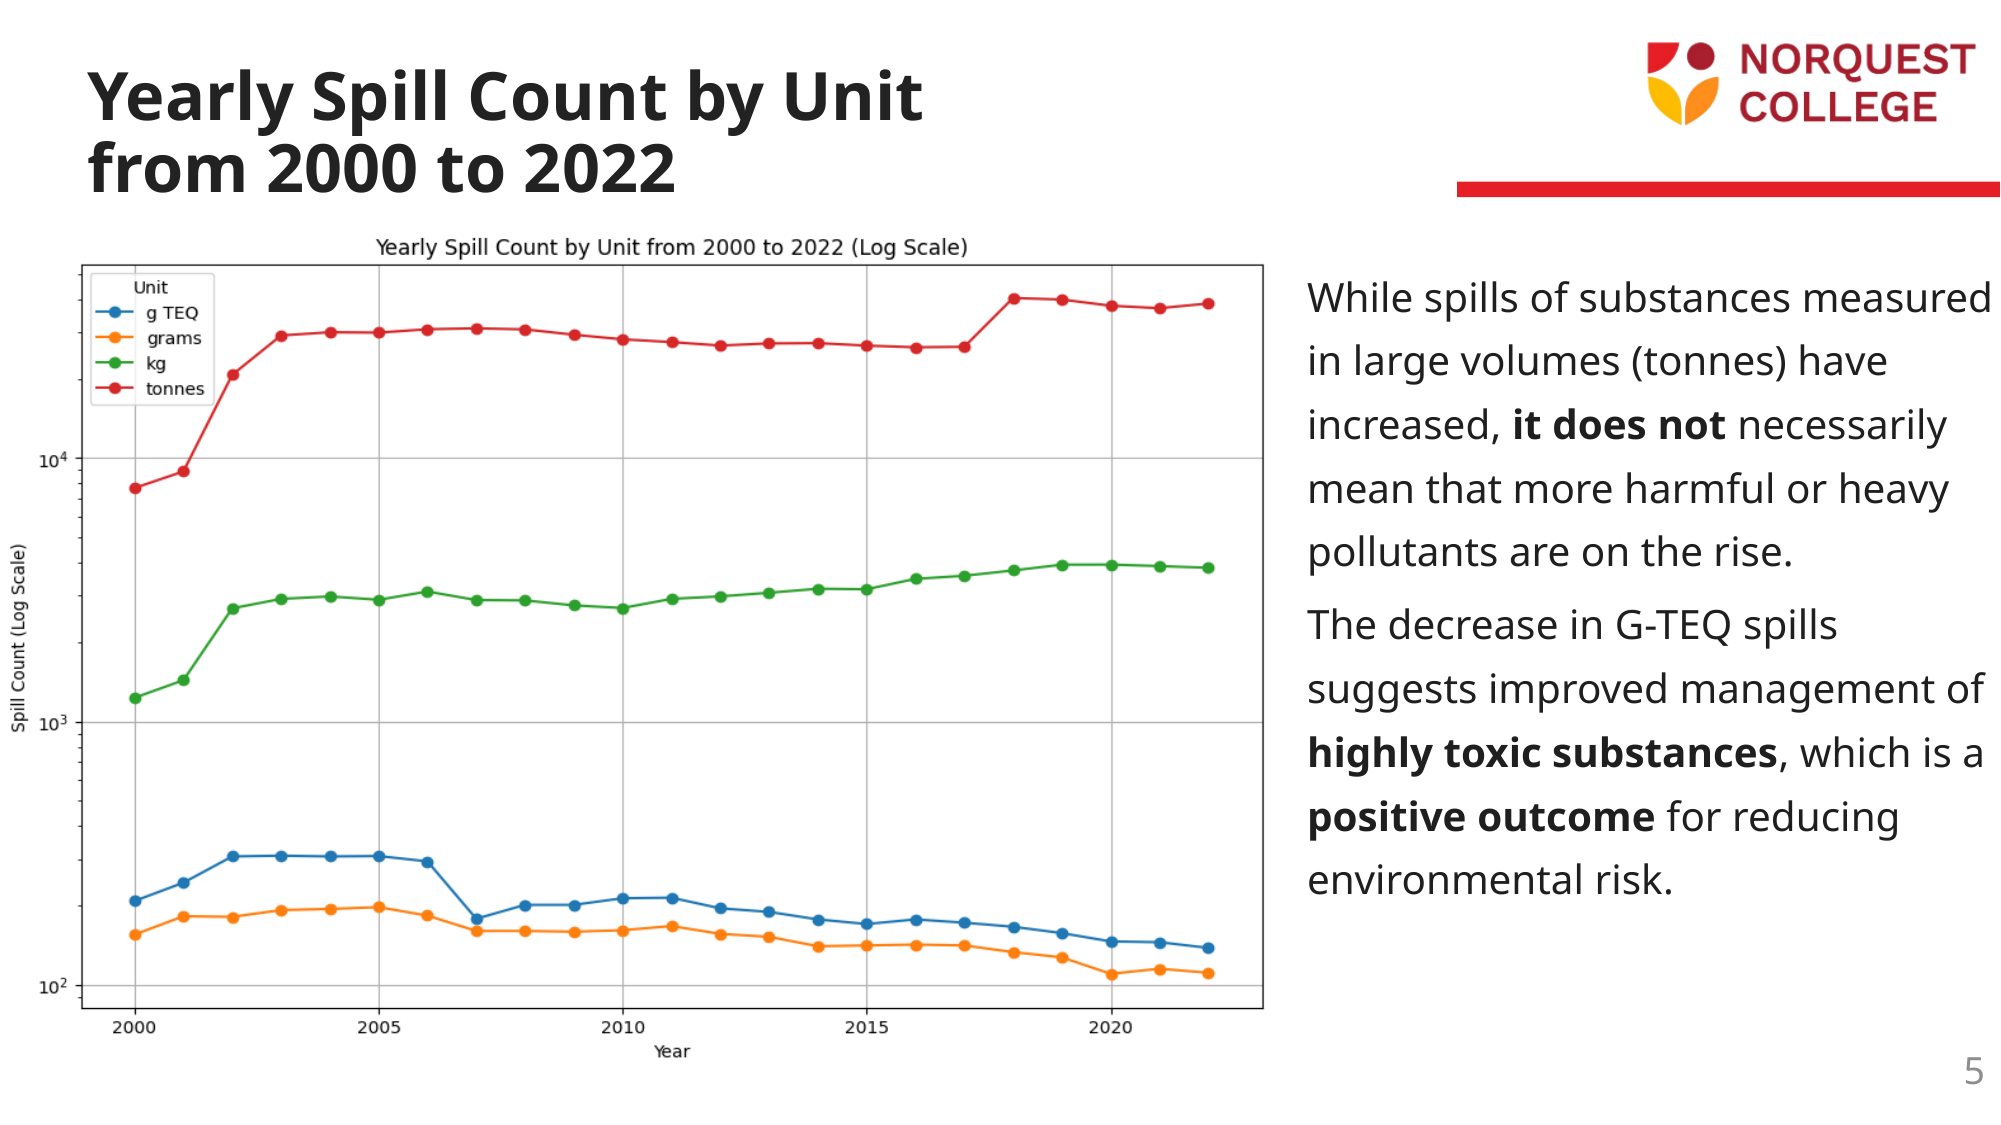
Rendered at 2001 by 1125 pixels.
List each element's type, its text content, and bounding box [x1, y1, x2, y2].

title Yearly Spill Count by Unit from 2000 to 2022 [87, 62, 950, 226]
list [0, 226, 1274, 1072]
subtitle While spills of substances measured in large volumes (tonnes) have increased, it does not necessarily mean that more harmful or heavy pollutants are on the rise. The decrease in G-TEQ spills suggests improved management of highly toxic substances, which is a positive outcome for reducing environmental risk. [1305, 256, 2000, 969]
picture [1633, 13, 2000, 136]
slide_number 5 [1550, 1042, 2000, 1103]
